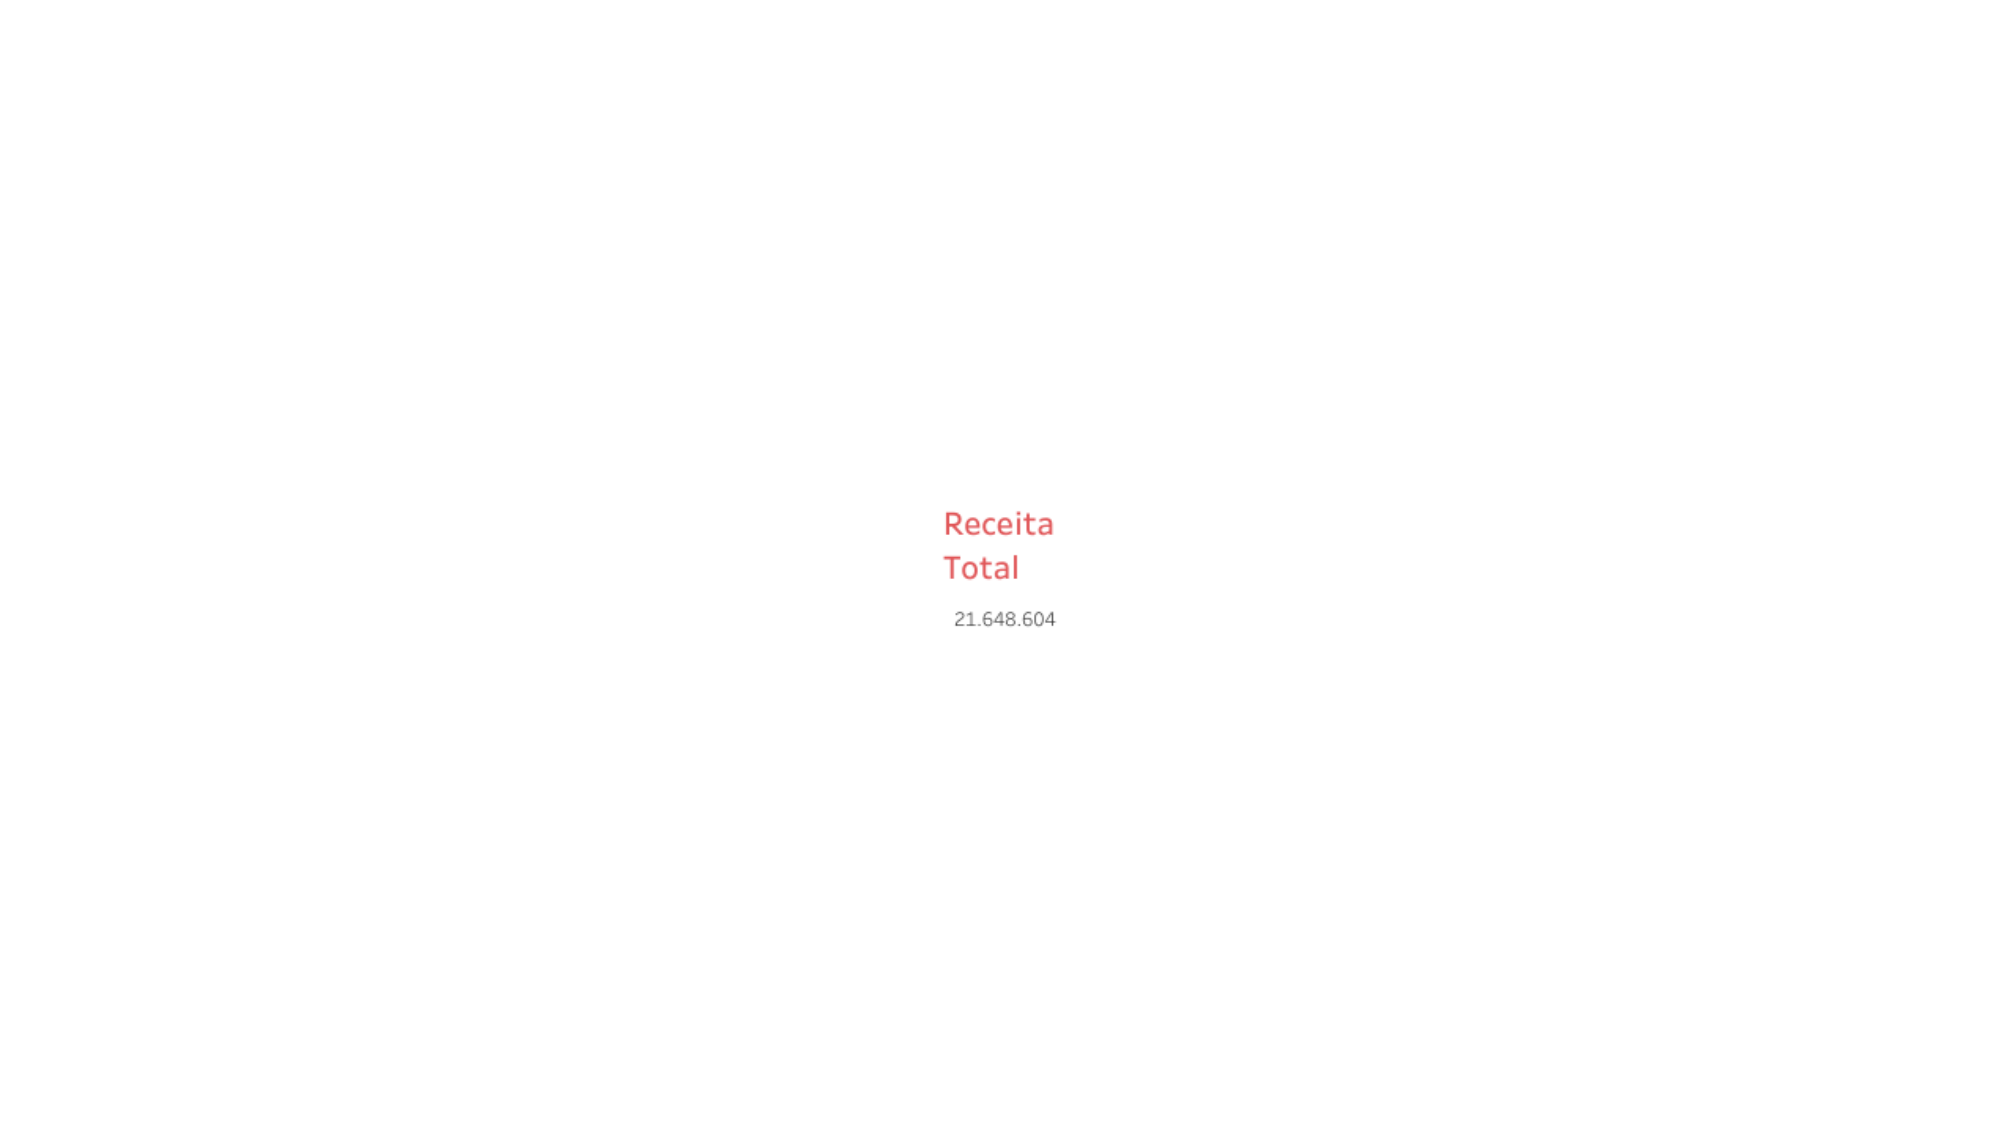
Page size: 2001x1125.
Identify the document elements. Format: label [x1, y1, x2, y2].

picture [937, 491, 1063, 634]
